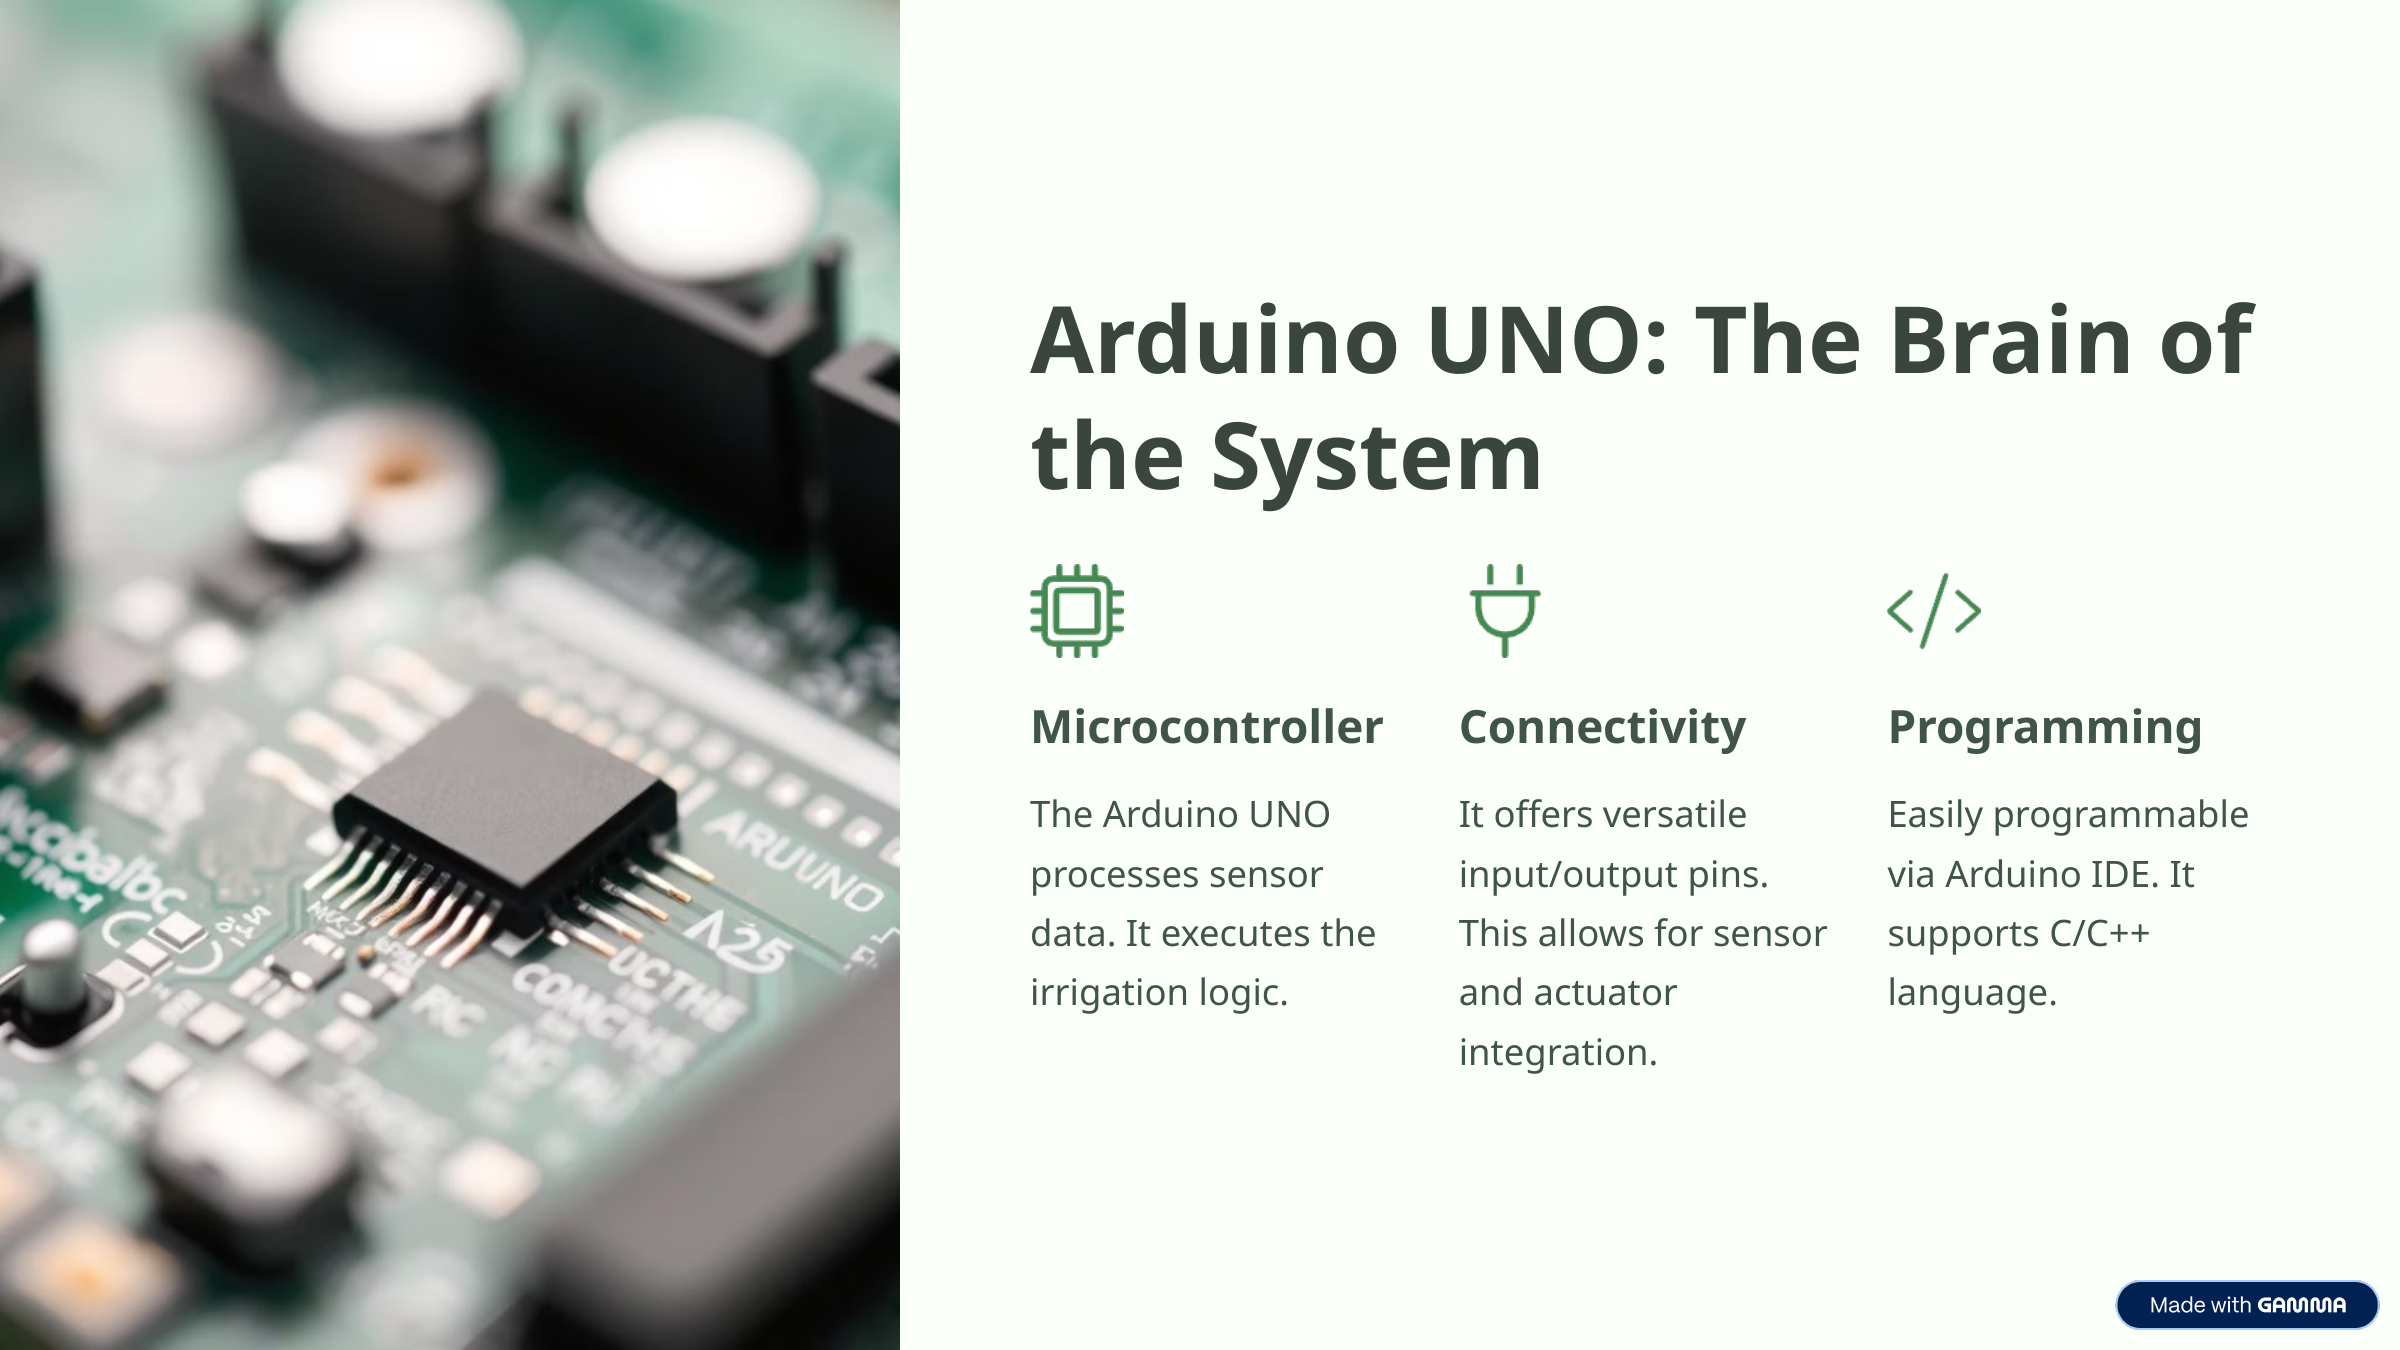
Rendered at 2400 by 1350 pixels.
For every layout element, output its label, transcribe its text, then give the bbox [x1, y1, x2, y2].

text_box The Arduino UNO processes sensor data. It executes the irrigation logic. [1030, 775, 1413, 1014]
picture [2106, 1271, 2389, 1339]
text_box Programming [1887, 695, 2270, 754]
picture [1887, 564, 1981, 658]
text_box Connectivity [1458, 695, 1841, 754]
text_box Arduino UNO: The Brain of the System [1030, 276, 2270, 510]
picture [1030, 564, 1124, 658]
picture [0, 0, 900, 1350]
text_box It offers versatile input/output pins. This allows for sensor and actuator integration. [1458, 775, 1841, 1074]
text_box Easily programmable via Arduino IDE. It supports C/C++ language. [1887, 775, 2270, 1014]
text_box Microcontroller [1030, 695, 1413, 754]
picture [1458, 564, 1552, 658]
